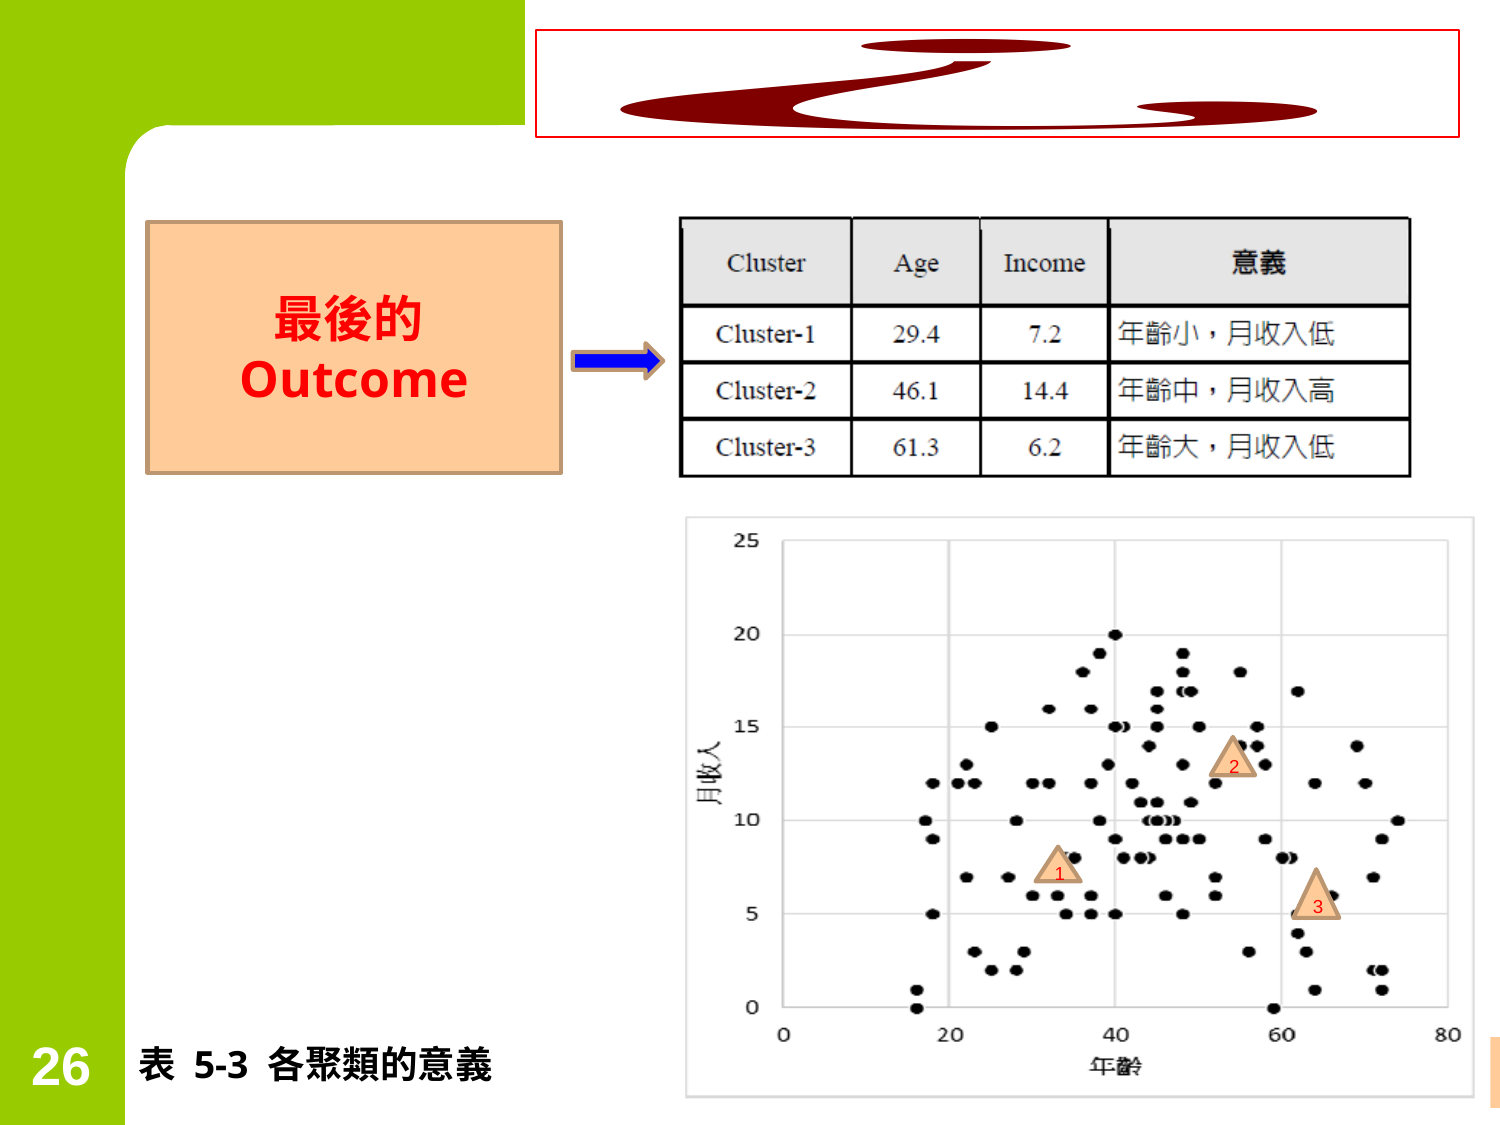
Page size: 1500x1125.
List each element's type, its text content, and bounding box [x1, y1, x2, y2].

text_box [1494, 1037, 1500, 1108]
slide_number 26 [13, 1023, 111, 1105]
picture [674, 499, 1491, 1109]
text_box 表 5-3 各聚類的意義 [123, 1033, 669, 1094]
picture [674, 211, 1420, 484]
text_box 最後的Outcome [145, 220, 563, 475]
text_box [570, 341, 666, 381]
